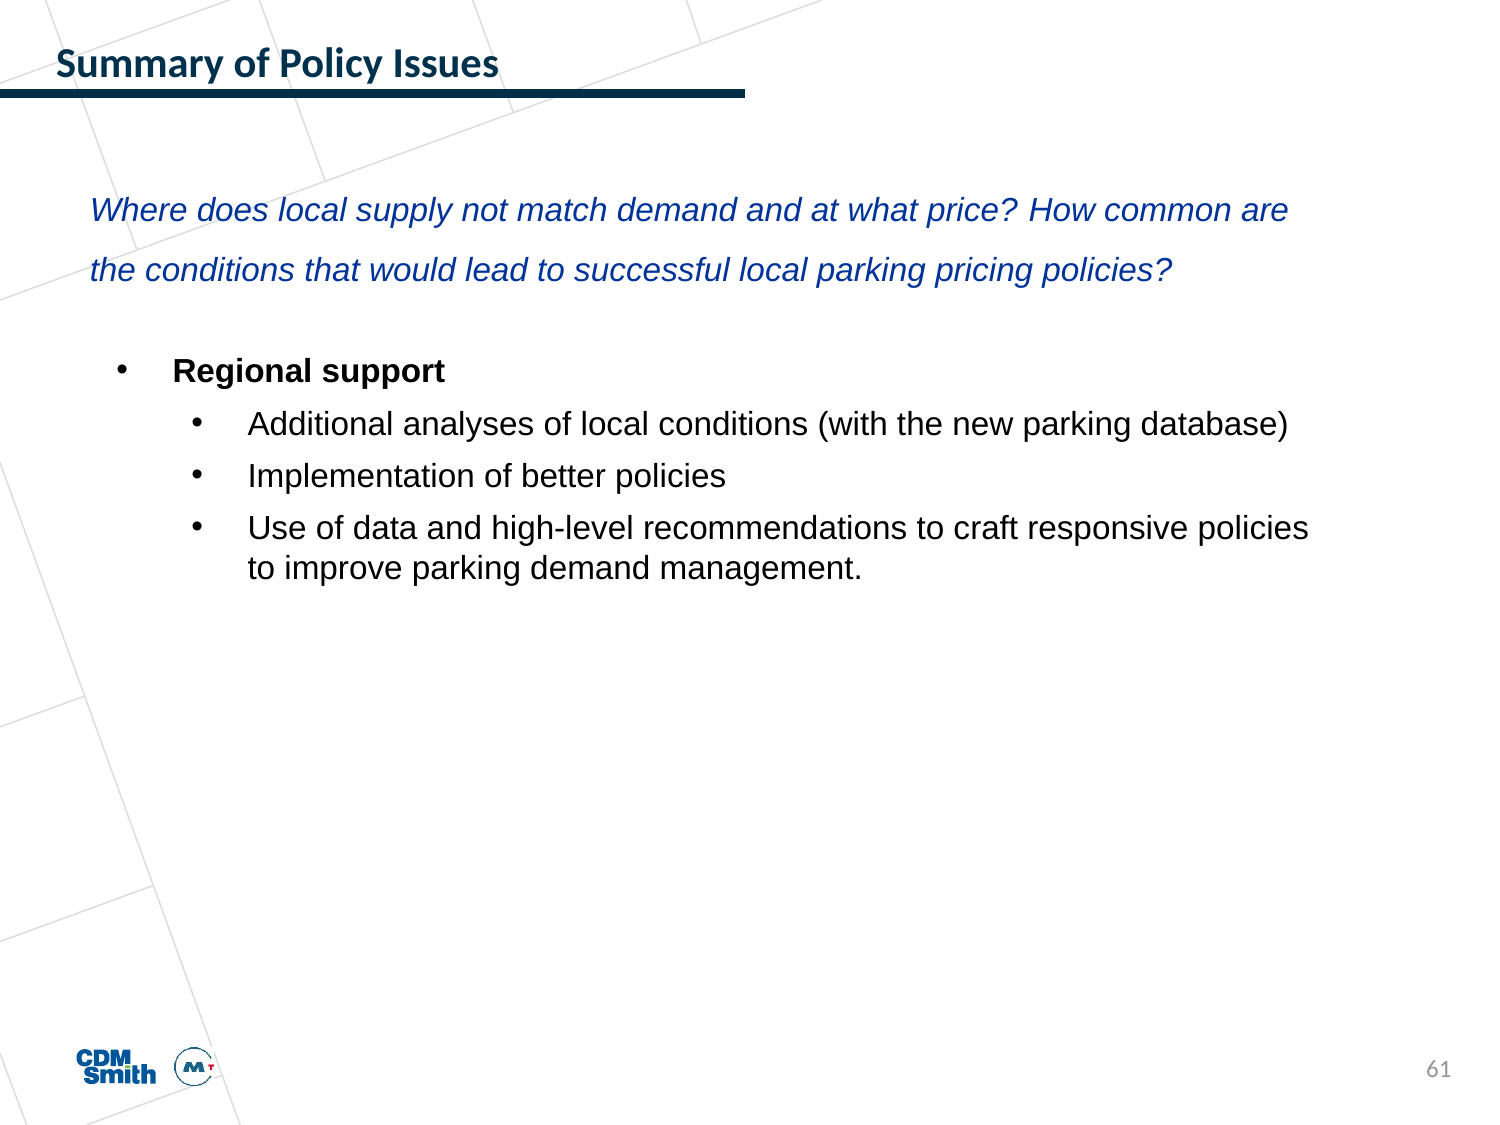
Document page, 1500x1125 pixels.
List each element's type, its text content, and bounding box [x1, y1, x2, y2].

slide_number 61 [1391, 1037, 1467, 1098]
text_box Regional support Additional analyses of local conditions (with the new parking database) Implementation of better policies Use of data and high-level recommendations to craft responsive policies to improve parking demand management. [101, 341, 1353, 594]
picture [174, 1047, 214, 1086]
title Summary of Policy Issues [0, 1, 1393, 94]
text_box Where does local supply not match demand and at what price? How common are the conditions that would lead to successful local parking pricing policies? [0, 161, 1353, 416]
